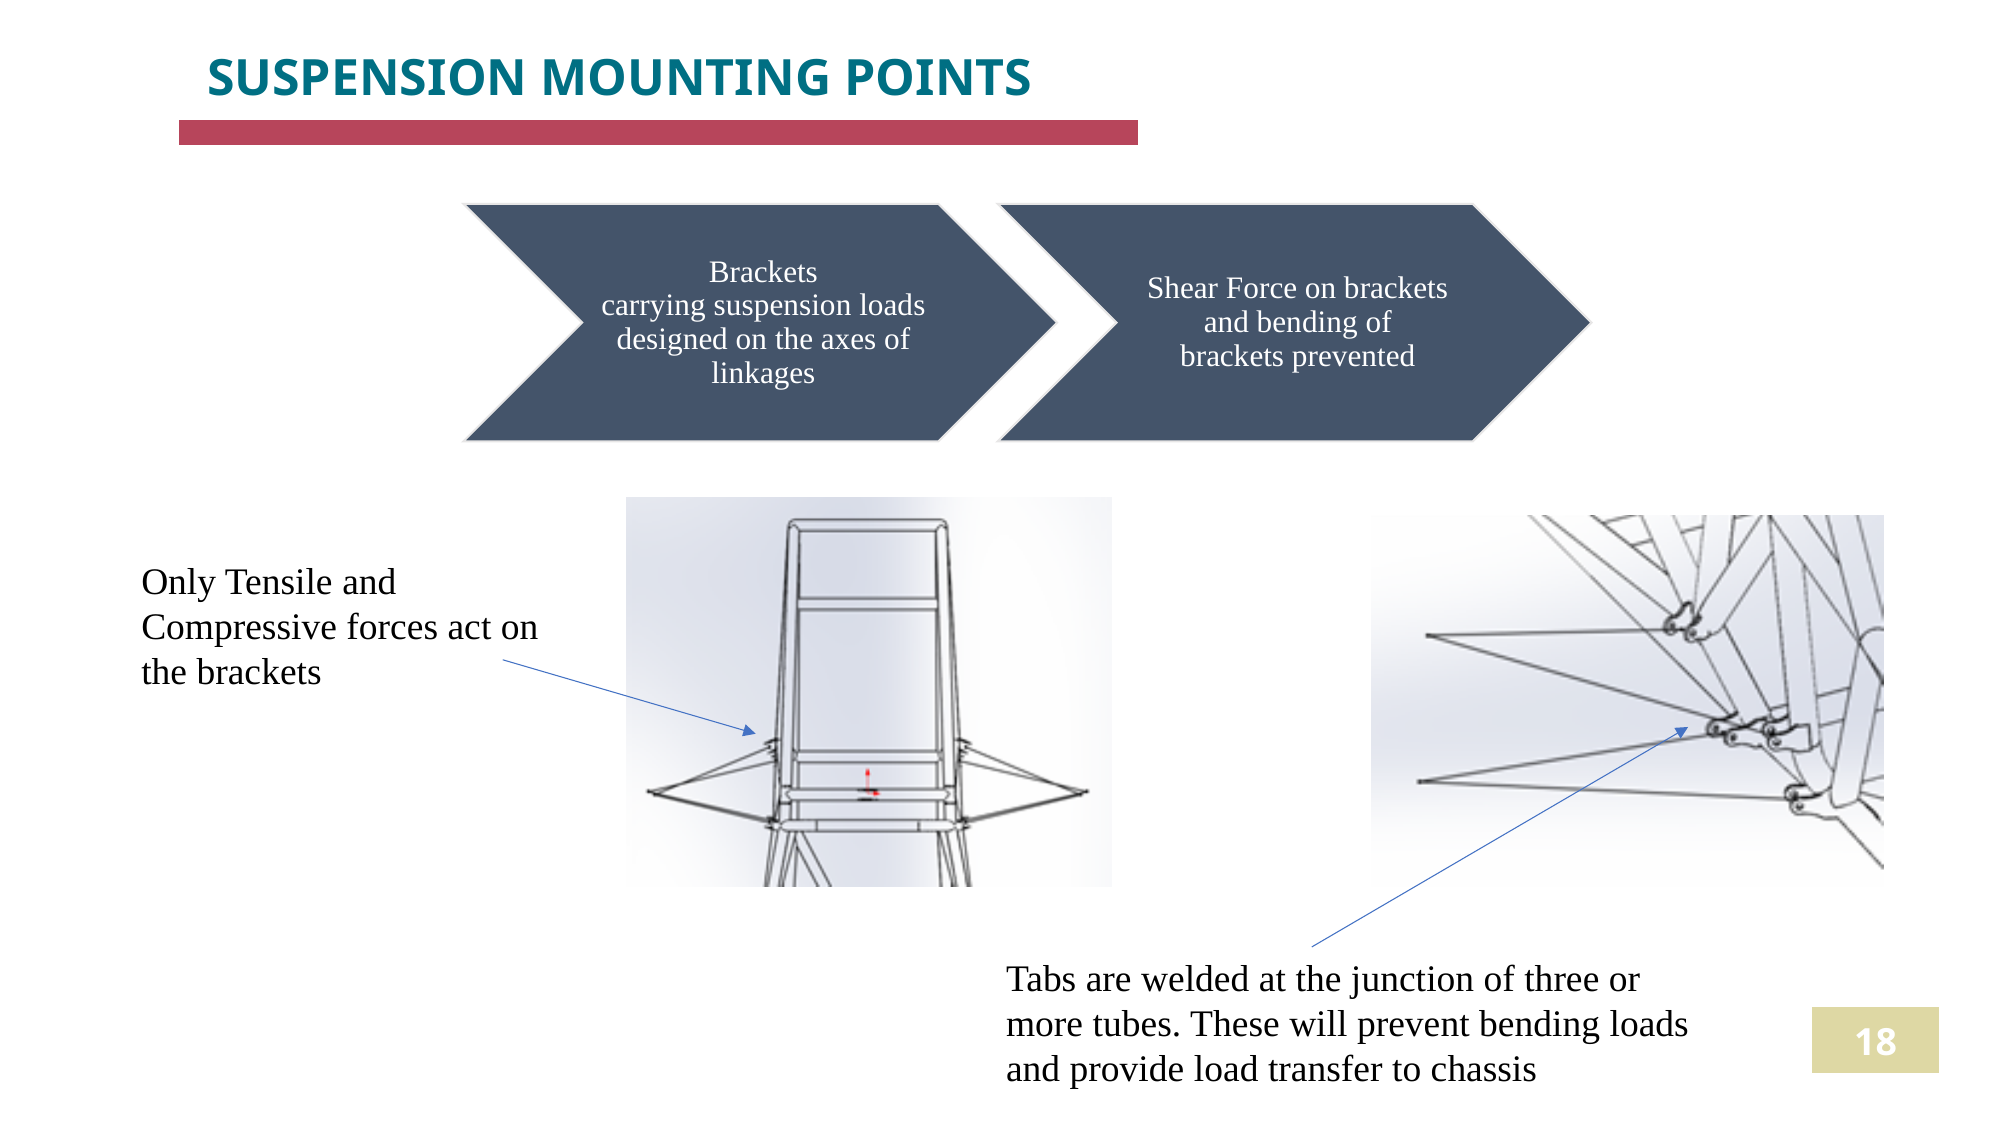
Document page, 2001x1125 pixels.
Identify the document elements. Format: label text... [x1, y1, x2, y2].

text_box SUSPENSION MOUNTING POINTS [108, 37, 462, 113]
picture [1371, 515, 1884, 887]
text_box Only Tensile and Compressive forces act on the brackets [126, 549, 556, 700]
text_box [462, 20, 1593, 625]
picture [626, 625, 1112, 887]
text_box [502, 659, 756, 734]
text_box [1311, 726, 1689, 947]
text_box 18 [1810, 1004, 1941, 1075]
picture [179, 120, 462, 145]
text_box Tabs are welded at the junction of three or more tubes. These will prevent bending loads and provide load transfer to chassis [991, 946, 1733, 1097]
